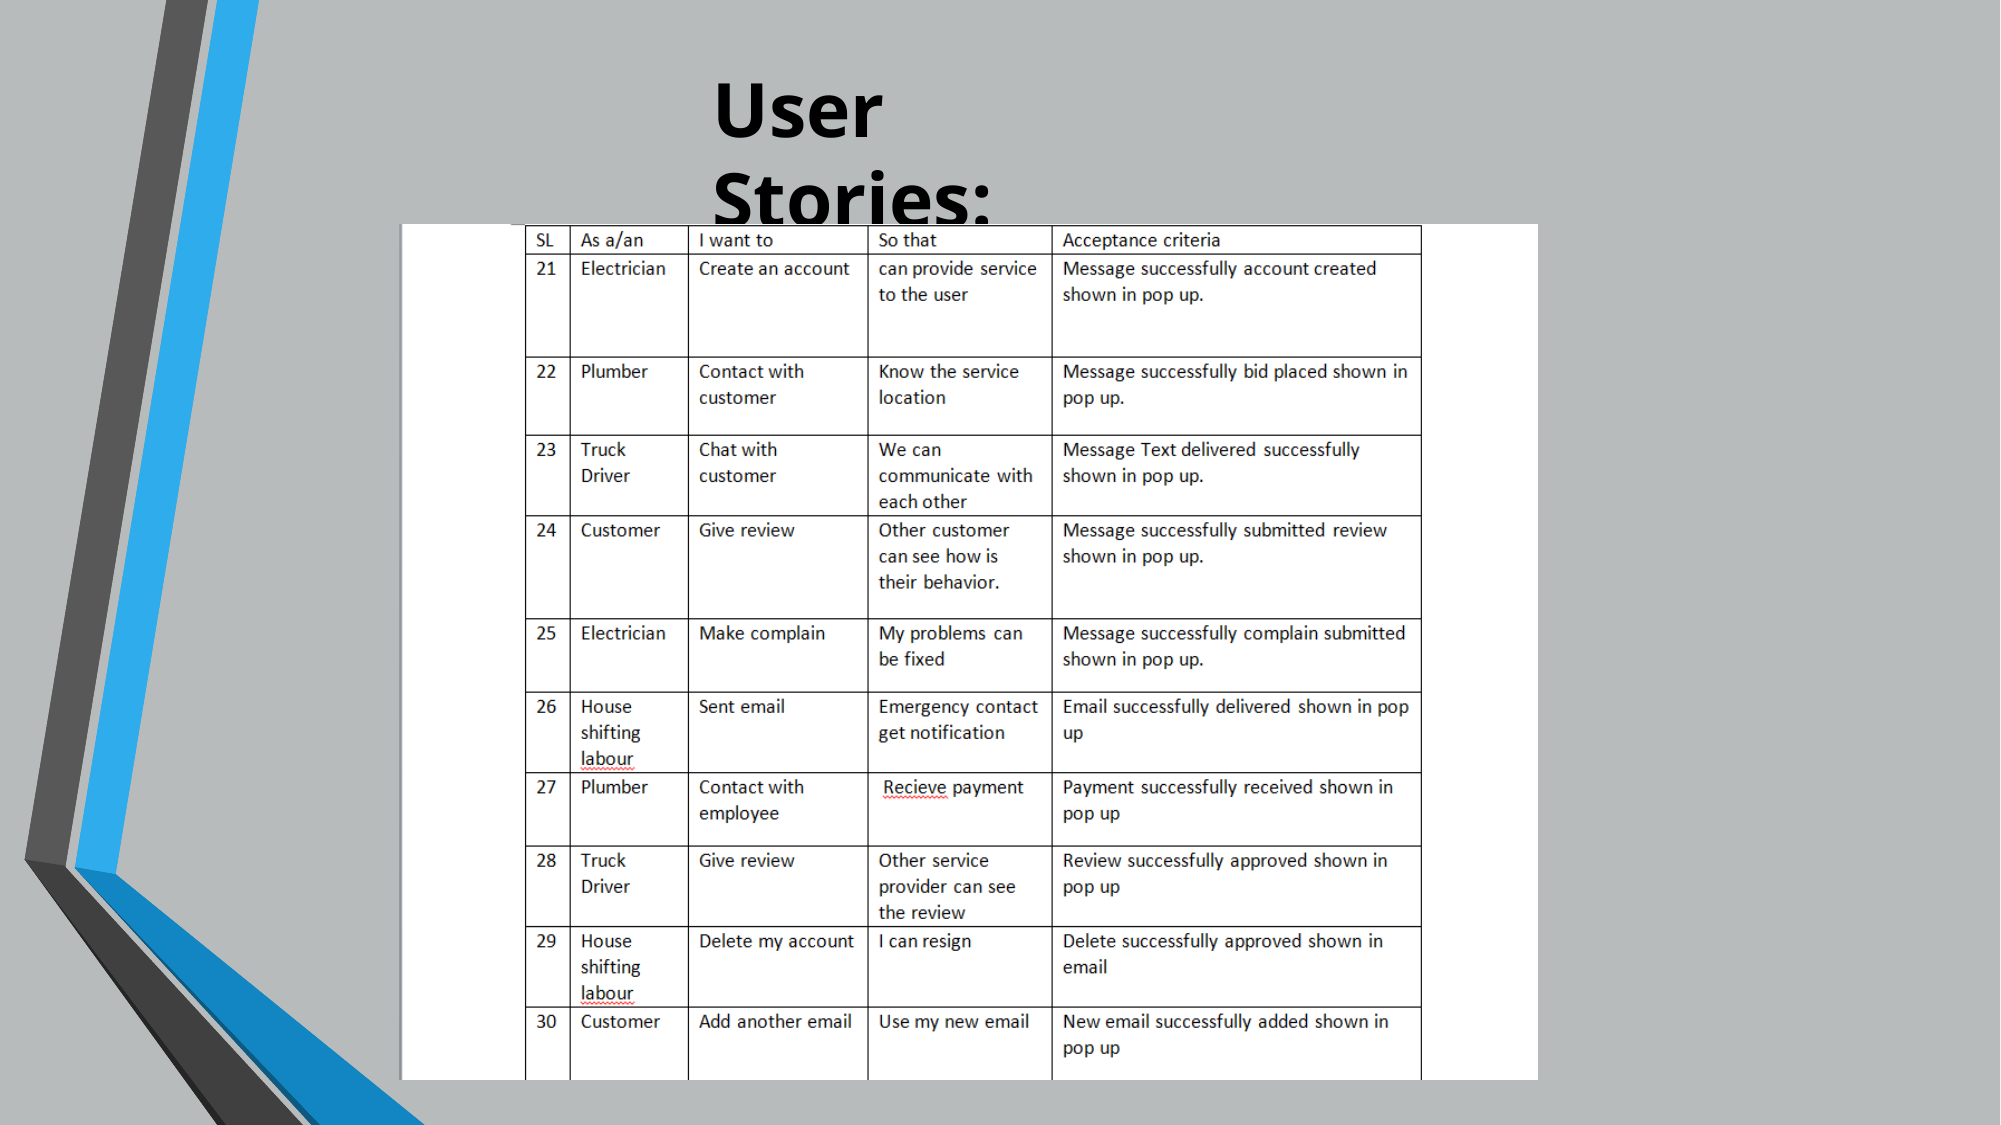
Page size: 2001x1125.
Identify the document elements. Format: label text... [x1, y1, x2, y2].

picture [399, 224, 1538, 1080]
title User Stories: [712, 62, 1163, 154]
